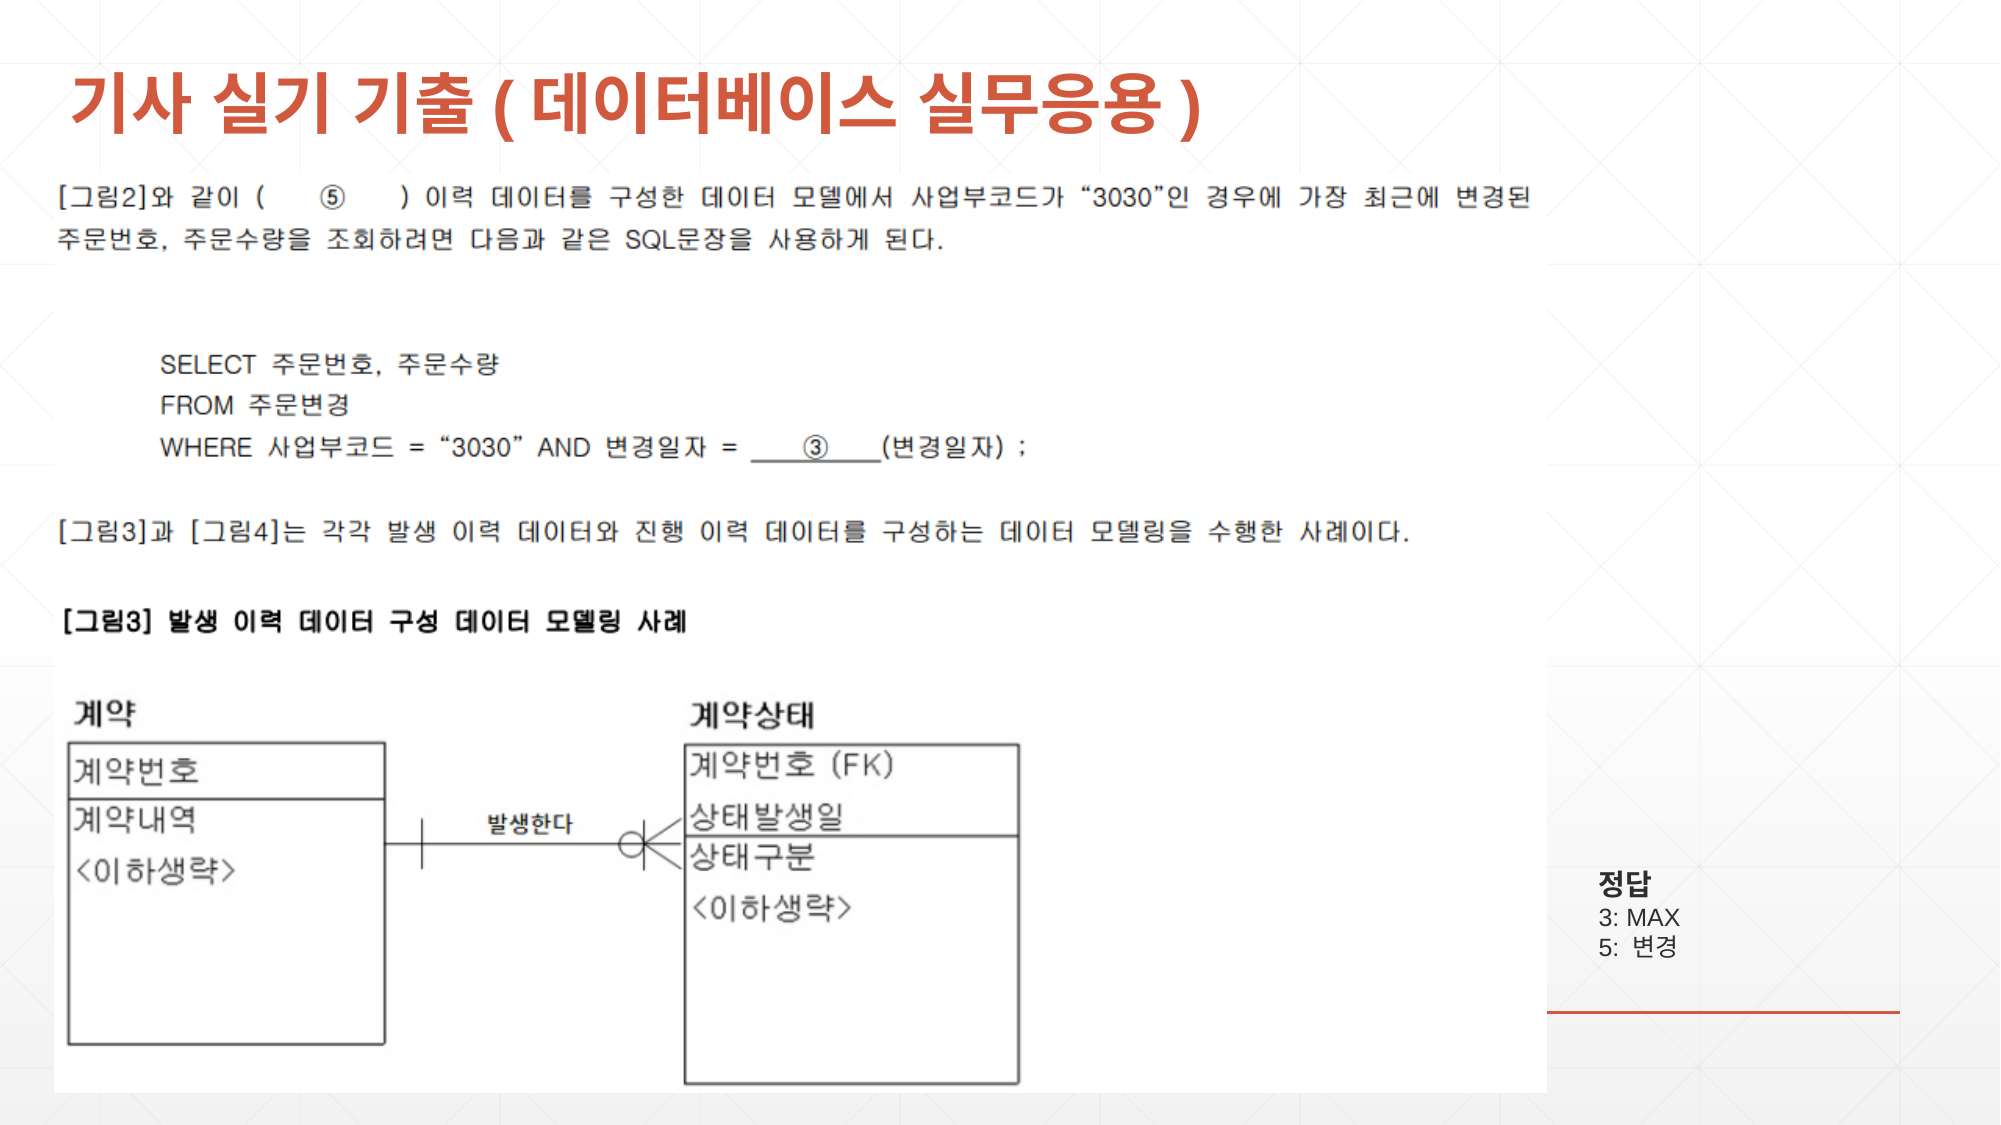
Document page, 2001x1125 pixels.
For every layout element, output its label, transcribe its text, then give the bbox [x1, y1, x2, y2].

text_box 정답 3: MAX 5: 변경 [1583, 859, 2000, 969]
title 기사 실기 기출(데이터베이스 실무응용) [54, 58, 1630, 150]
picture [54, 174, 1547, 1093]
